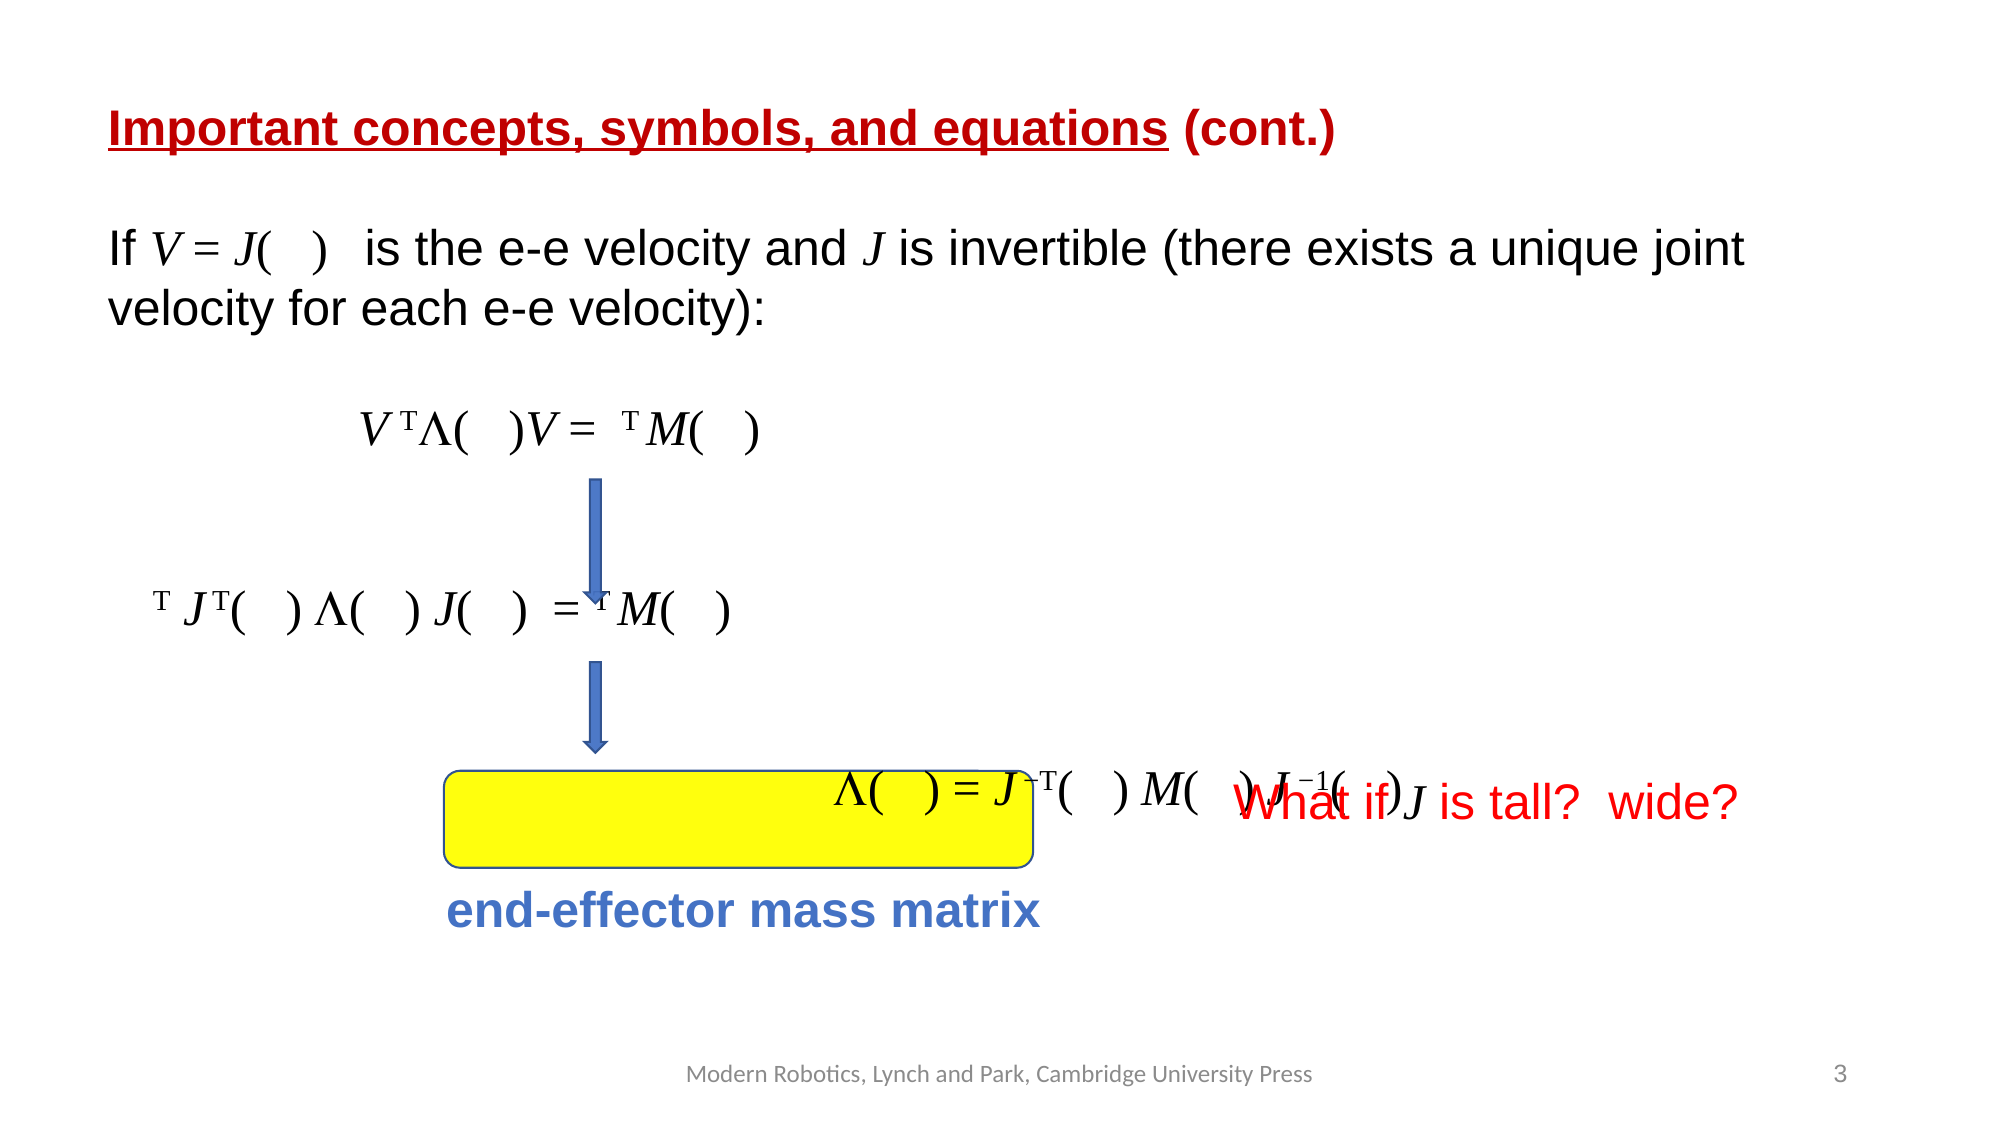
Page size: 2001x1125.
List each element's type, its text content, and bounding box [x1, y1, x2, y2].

text_box [581, 478, 609, 605]
text_box What if J is tall? wide? [1218, 761, 1754, 837]
text_box [581, 661, 609, 755]
slide_number 3 [1412, 1042, 1863, 1103]
text_box end-effector mass matrix [431, 869, 1057, 945]
footer Modern Robotics, Lynch and Park, Cambridge University Press [662, 1042, 1338, 1103]
text_box [442, 769, 1035, 869]
